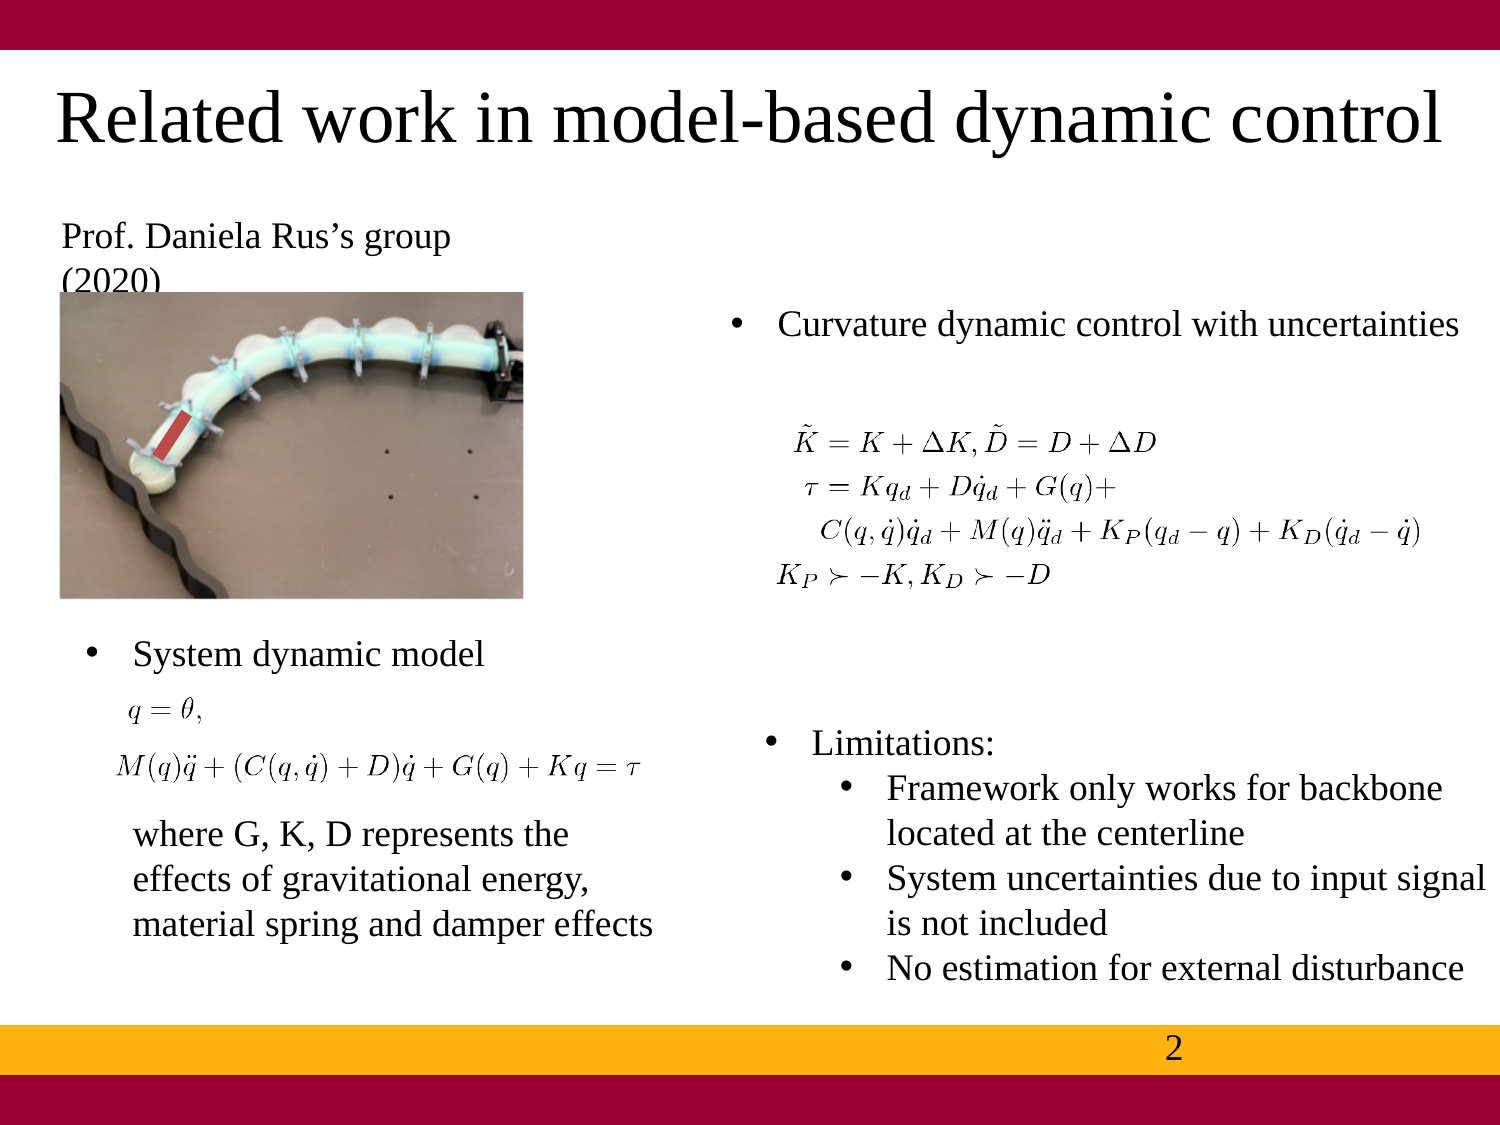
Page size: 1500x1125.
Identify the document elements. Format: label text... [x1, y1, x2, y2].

picture [776, 424, 1419, 589]
picture [127, 697, 202, 724]
text_box System dynamic model where G, K, D represents the effects of gravitational energy, material spring and damper effects [70, 621, 686, 997]
title Related work in model-based dynamic control [0, 49, 1500, 176]
picture [115, 752, 642, 783]
slide_number 2 [1149, 1040, 1500, 1076]
text_box Limitations: Framework only works for backbone located at the centerline System uncertainties due to input signal is not included No estimation for external disturbance [749, 710, 1500, 1040]
picture [46, 291, 547, 607]
text_box Prof. Daniela Rus’s group (2020) [46, 203, 574, 308]
text_box Curvature dynamic control with uncertainties [715, 292, 1480, 352]
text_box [157, 412, 187, 458]
